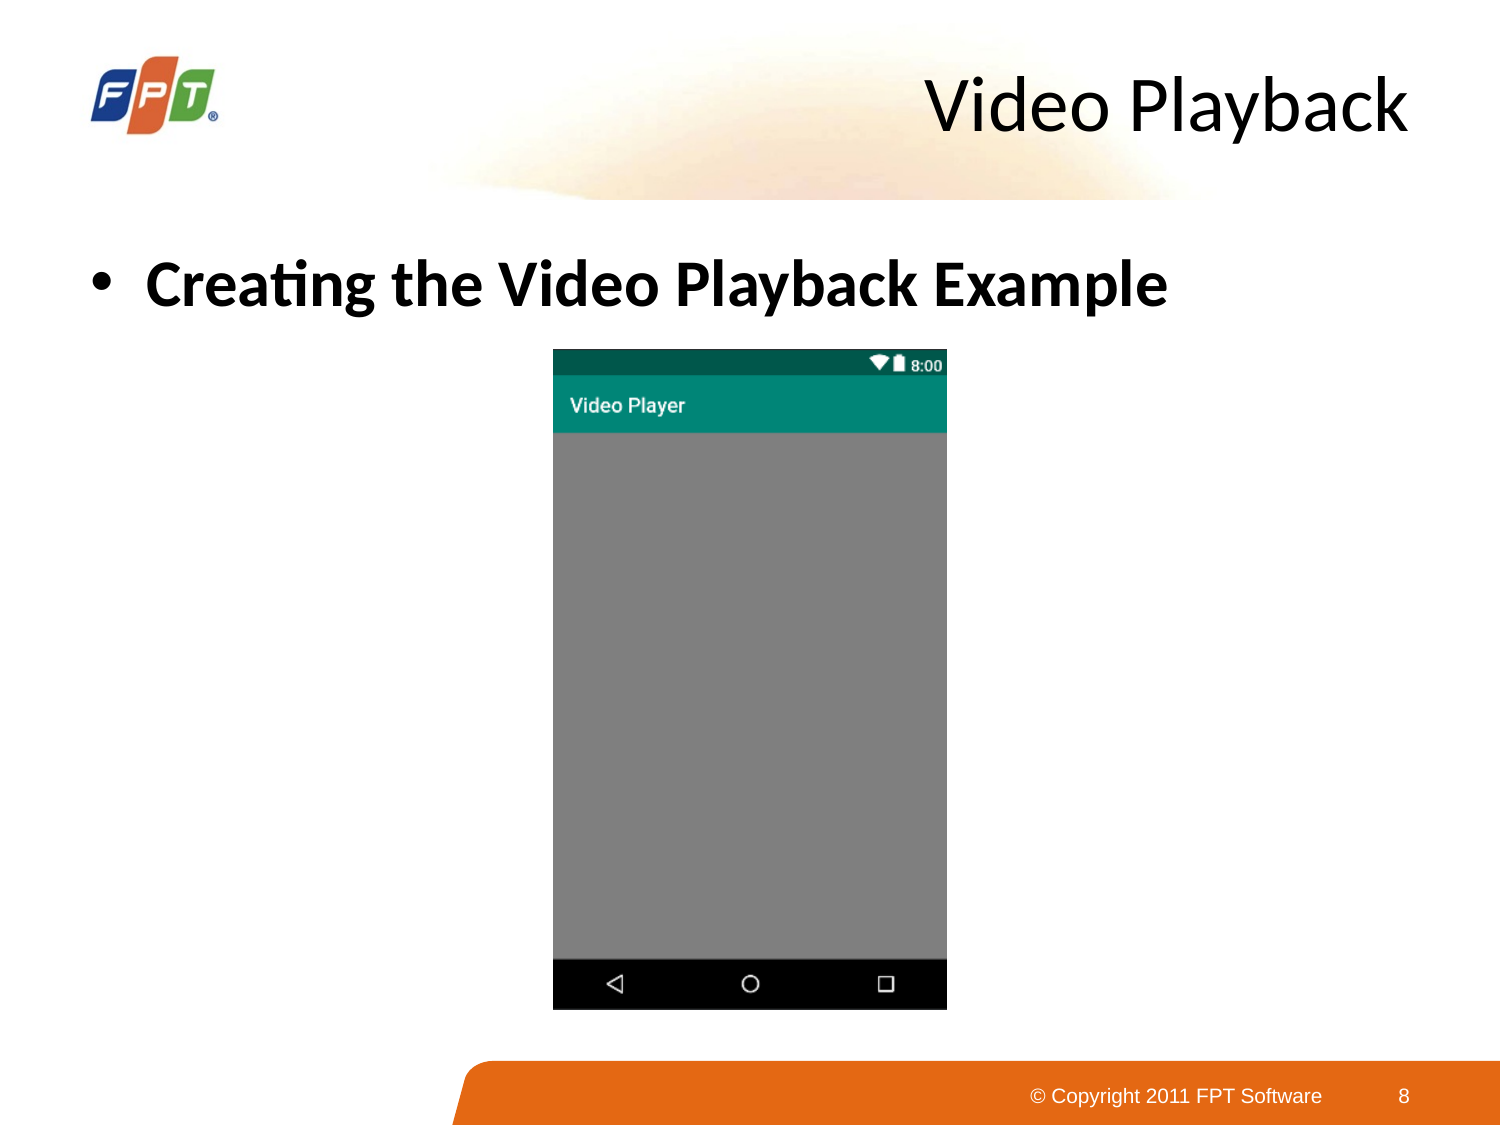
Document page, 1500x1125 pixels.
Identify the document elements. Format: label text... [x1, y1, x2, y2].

picture [0, 0, 1500, 200]
list Creating the Video Playback Example [74, 232, 1426, 951]
title Video Playback [74, 44, 1426, 232]
picture [552, 349, 948, 1011]
picture [0, 1050, 1500, 1125]
